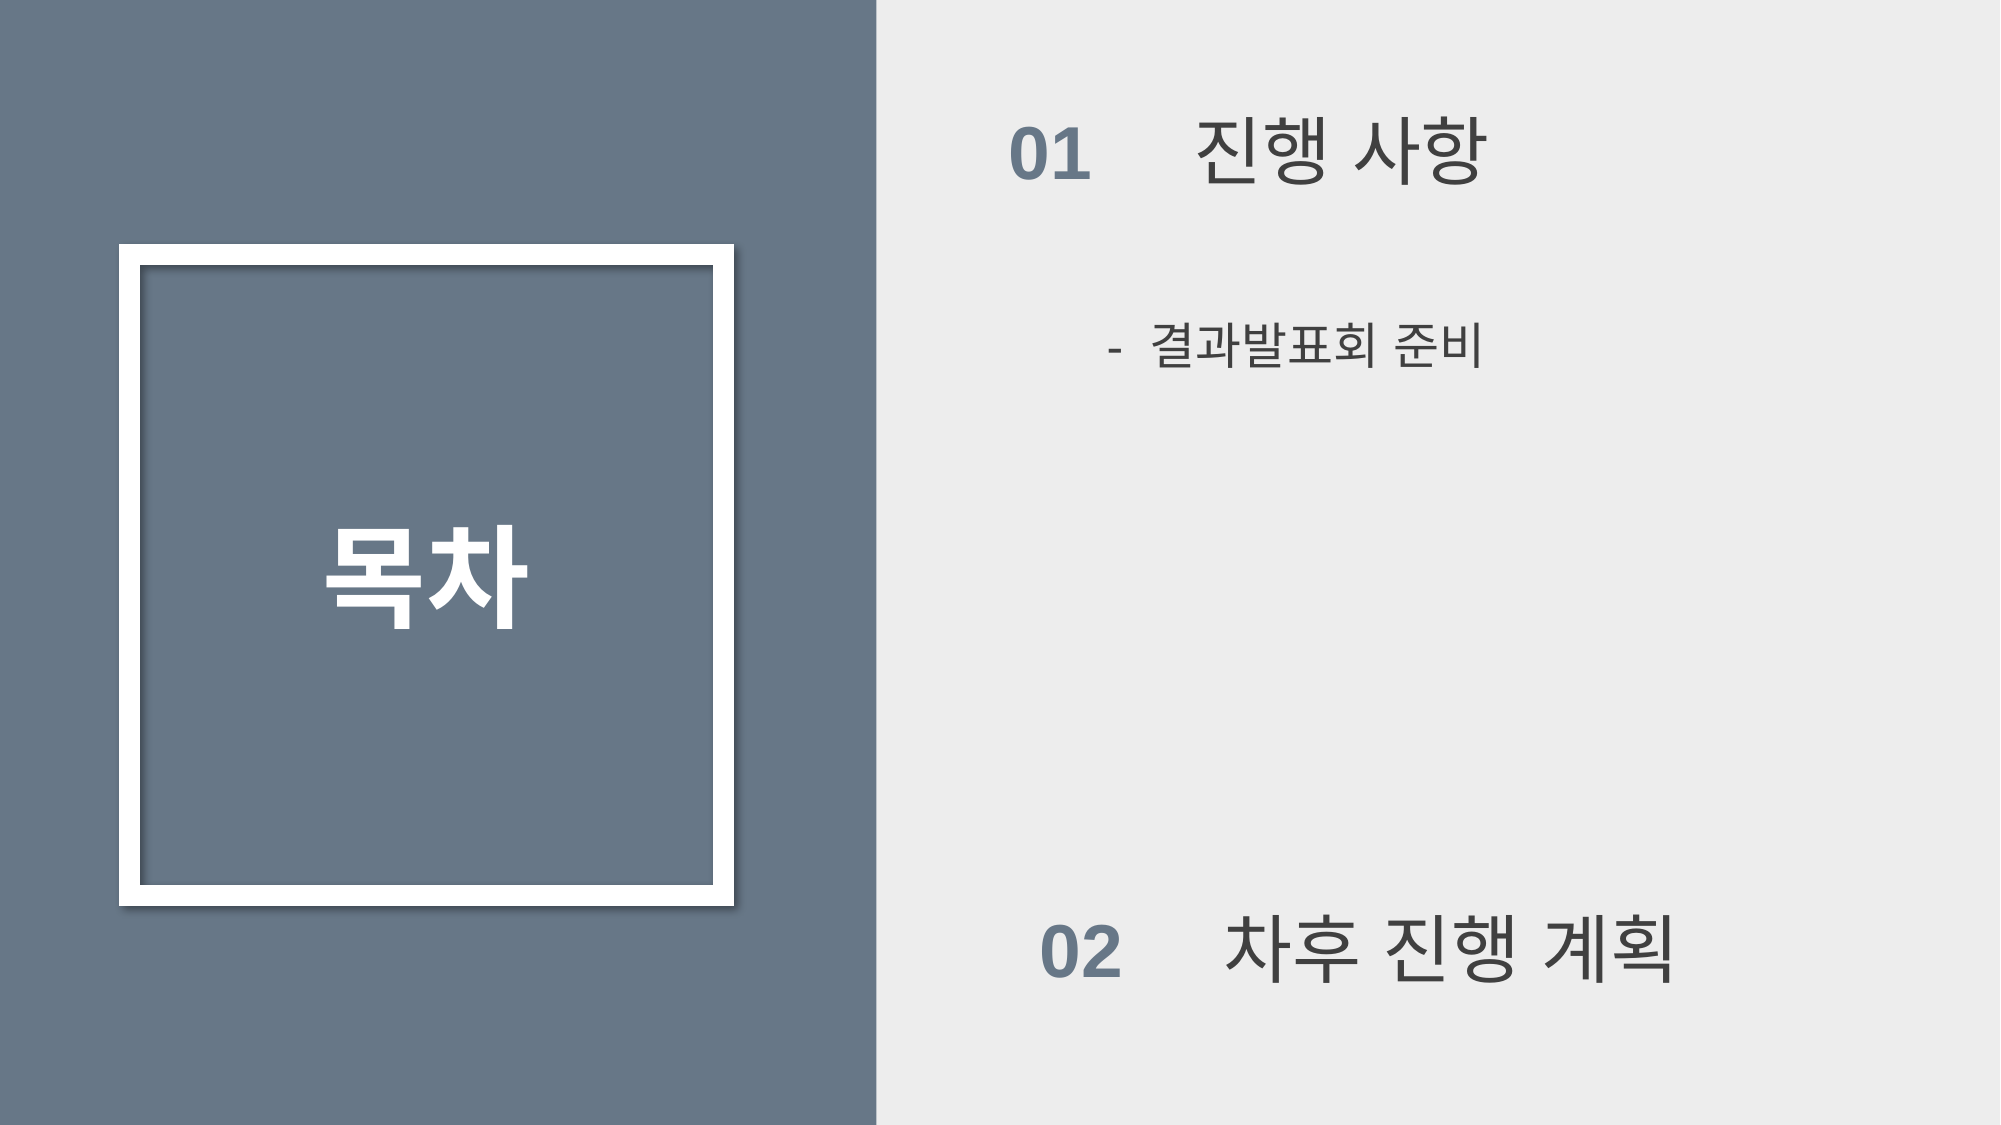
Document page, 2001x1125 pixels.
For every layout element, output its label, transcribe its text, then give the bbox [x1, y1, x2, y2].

text_box 01 진행 사항 - 결과발표회 준비 [993, 97, 1871, 803]
text_box [0, 0, 878, 1125]
text_box [128, 254, 724, 896]
text_box 목차 [308, 499, 545, 649]
text_box 02 차후 진행 계획 [1024, 895, 1695, 1000]
